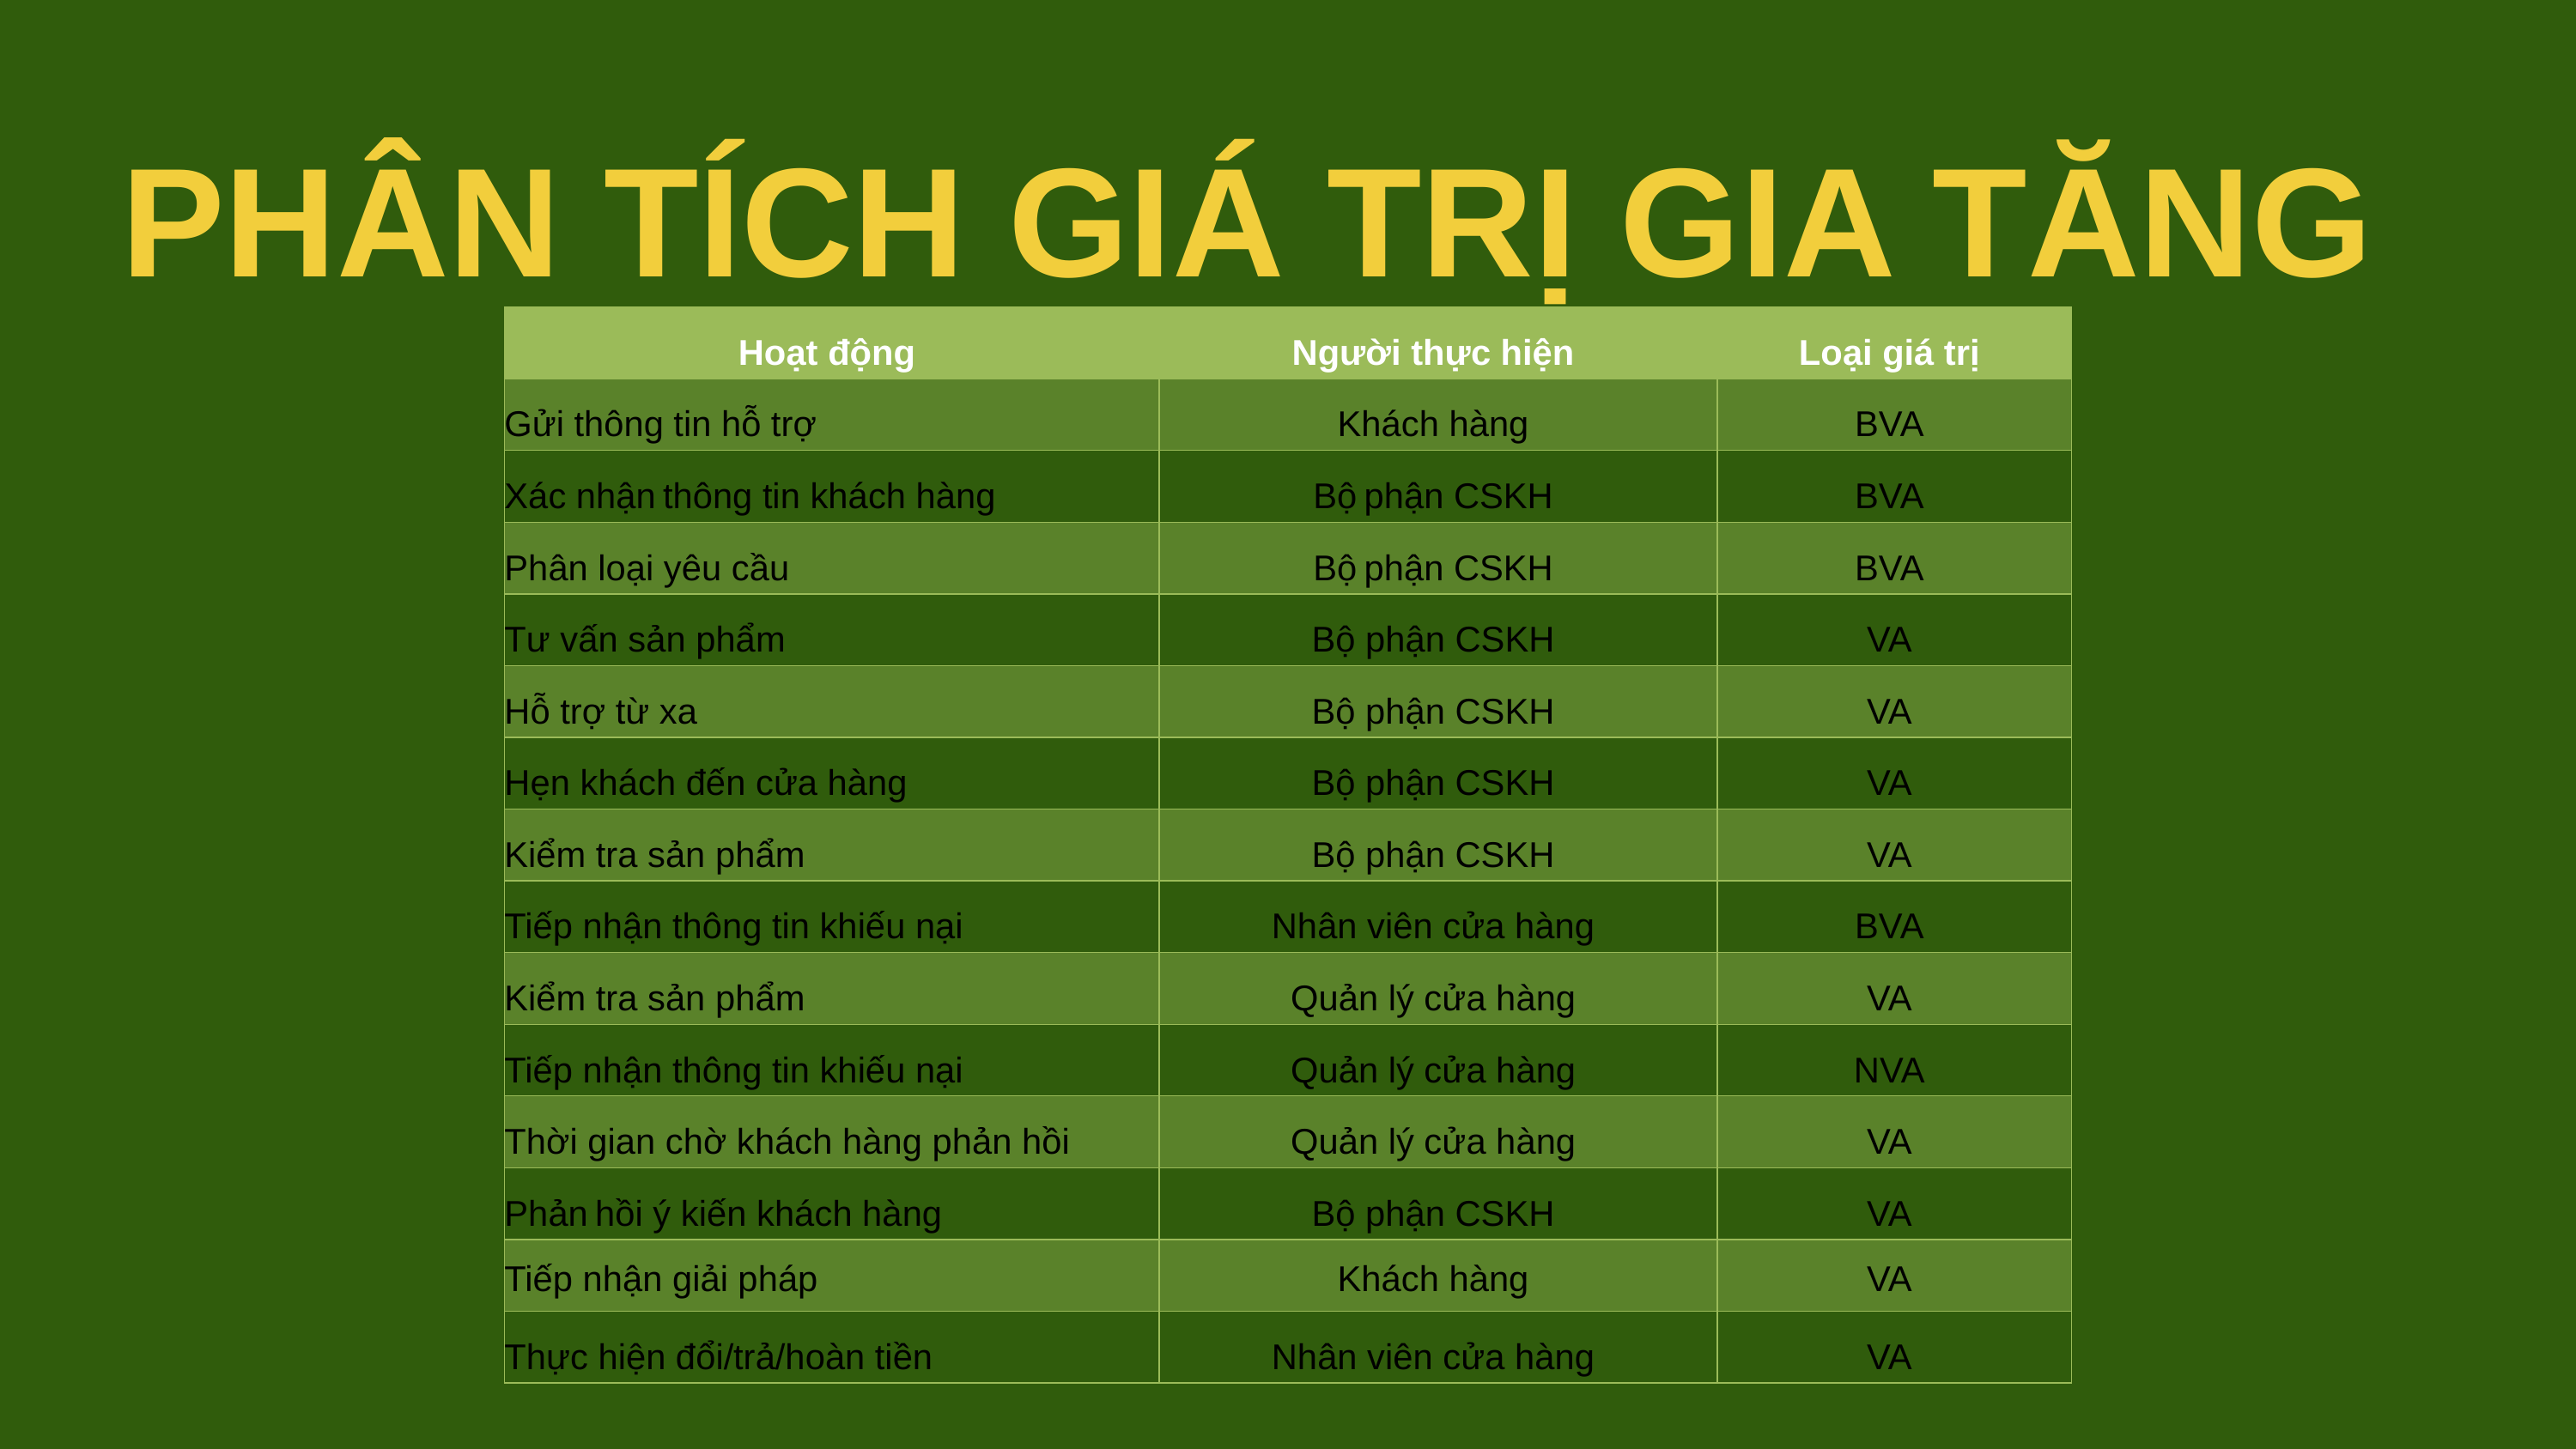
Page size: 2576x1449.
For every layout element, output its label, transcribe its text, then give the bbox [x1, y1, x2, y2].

table_cell Khách hàng [1160, 1240, 1716, 1311]
table_cell Tư vấn sản phẩm [505, 595, 1158, 665]
table_cell VA [1718, 1312, 2071, 1382]
table_cell Hẹn khách đến cửa hàng [505, 738, 1158, 809]
table_cell Thời gian chờ khách hàng phản hồi [505, 1096, 1158, 1167]
table_header Loại giá trị [1718, 307, 2071, 378]
table_cell VA [1718, 1168, 2071, 1239]
table_cell Quản lý cửa hàng [1160, 1096, 1716, 1167]
table_cell VA [1718, 666, 2071, 737]
table_cell Khách hàng [1160, 379, 1716, 450]
table_cell Bộ phận CSKH [1160, 666, 1716, 737]
table_cell BVA [1718, 523, 2071, 593]
table_cell Bộ phận CSKH [1160, 523, 1716, 593]
table_cell Quản lý cửa hàng [1160, 953, 1716, 1024]
table_cell VA [1718, 953, 2071, 1024]
table_cell Bộ phận CSKH [1160, 738, 1716, 809]
table_cell Gửi thông tin hỗ trợ [505, 379, 1158, 450]
table_cell Hỗ trợ từ xa [505, 666, 1158, 737]
table_cell Phân loại yêu cầu [505, 523, 1158, 593]
table_cell Thực hiện đổi/trả/hoàn tiền [505, 1312, 1158, 1382]
table_header Hoạt động [505, 307, 1158, 378]
table_header Người thực hiện [1160, 307, 1716, 378]
table_cell Phản hồi ý kiến khách hàng [505, 1168, 1158, 1239]
table_cell BVA [1718, 451, 2071, 522]
table_cell VA [1718, 809, 2071, 880]
table_cell Quản lý cửa hàng [1160, 1025, 1716, 1095]
table_cell NVA [1718, 1025, 2071, 1095]
table_cell Bộ phận CSKH [1160, 809, 1716, 880]
table_cell Kiểm tra sản phẩm [505, 809, 1158, 880]
table_cell Nhân viên cửa hàng [1160, 882, 1716, 952]
table_cell Bộ phận CSKH [1160, 595, 1716, 665]
table_cell VA [1718, 1240, 2071, 1311]
text_box PHÂN TÍCH GIÁ TRỊ GIA TĂNG [121, 115, 2556, 308]
table_cell BVA [1718, 882, 2071, 952]
table_cell Nhân viên cửa hàng [1160, 1312, 1716, 1382]
table_cell VA [1718, 595, 2071, 665]
table_cell Bộ phận CSKH [1160, 1168, 1716, 1239]
table_cell Kiểm tra sản phẩm [505, 953, 1158, 1024]
table_cell BVA [1718, 379, 2071, 450]
table_cell Xác nhận thông tin khách hàng [505, 451, 1158, 522]
table_cell Tiếp nhận thông tin khiếu nại [505, 882, 1158, 952]
table_cell Tiếp nhận thông tin khiếu nại [505, 1025, 1158, 1095]
table_cell VA [1718, 1096, 2071, 1167]
table_cell Bộ phận CSKH [1160, 451, 1716, 522]
table_cell VA [1718, 738, 2071, 809]
table_cell Tiếp nhận giải pháp [505, 1240, 1158, 1311]
